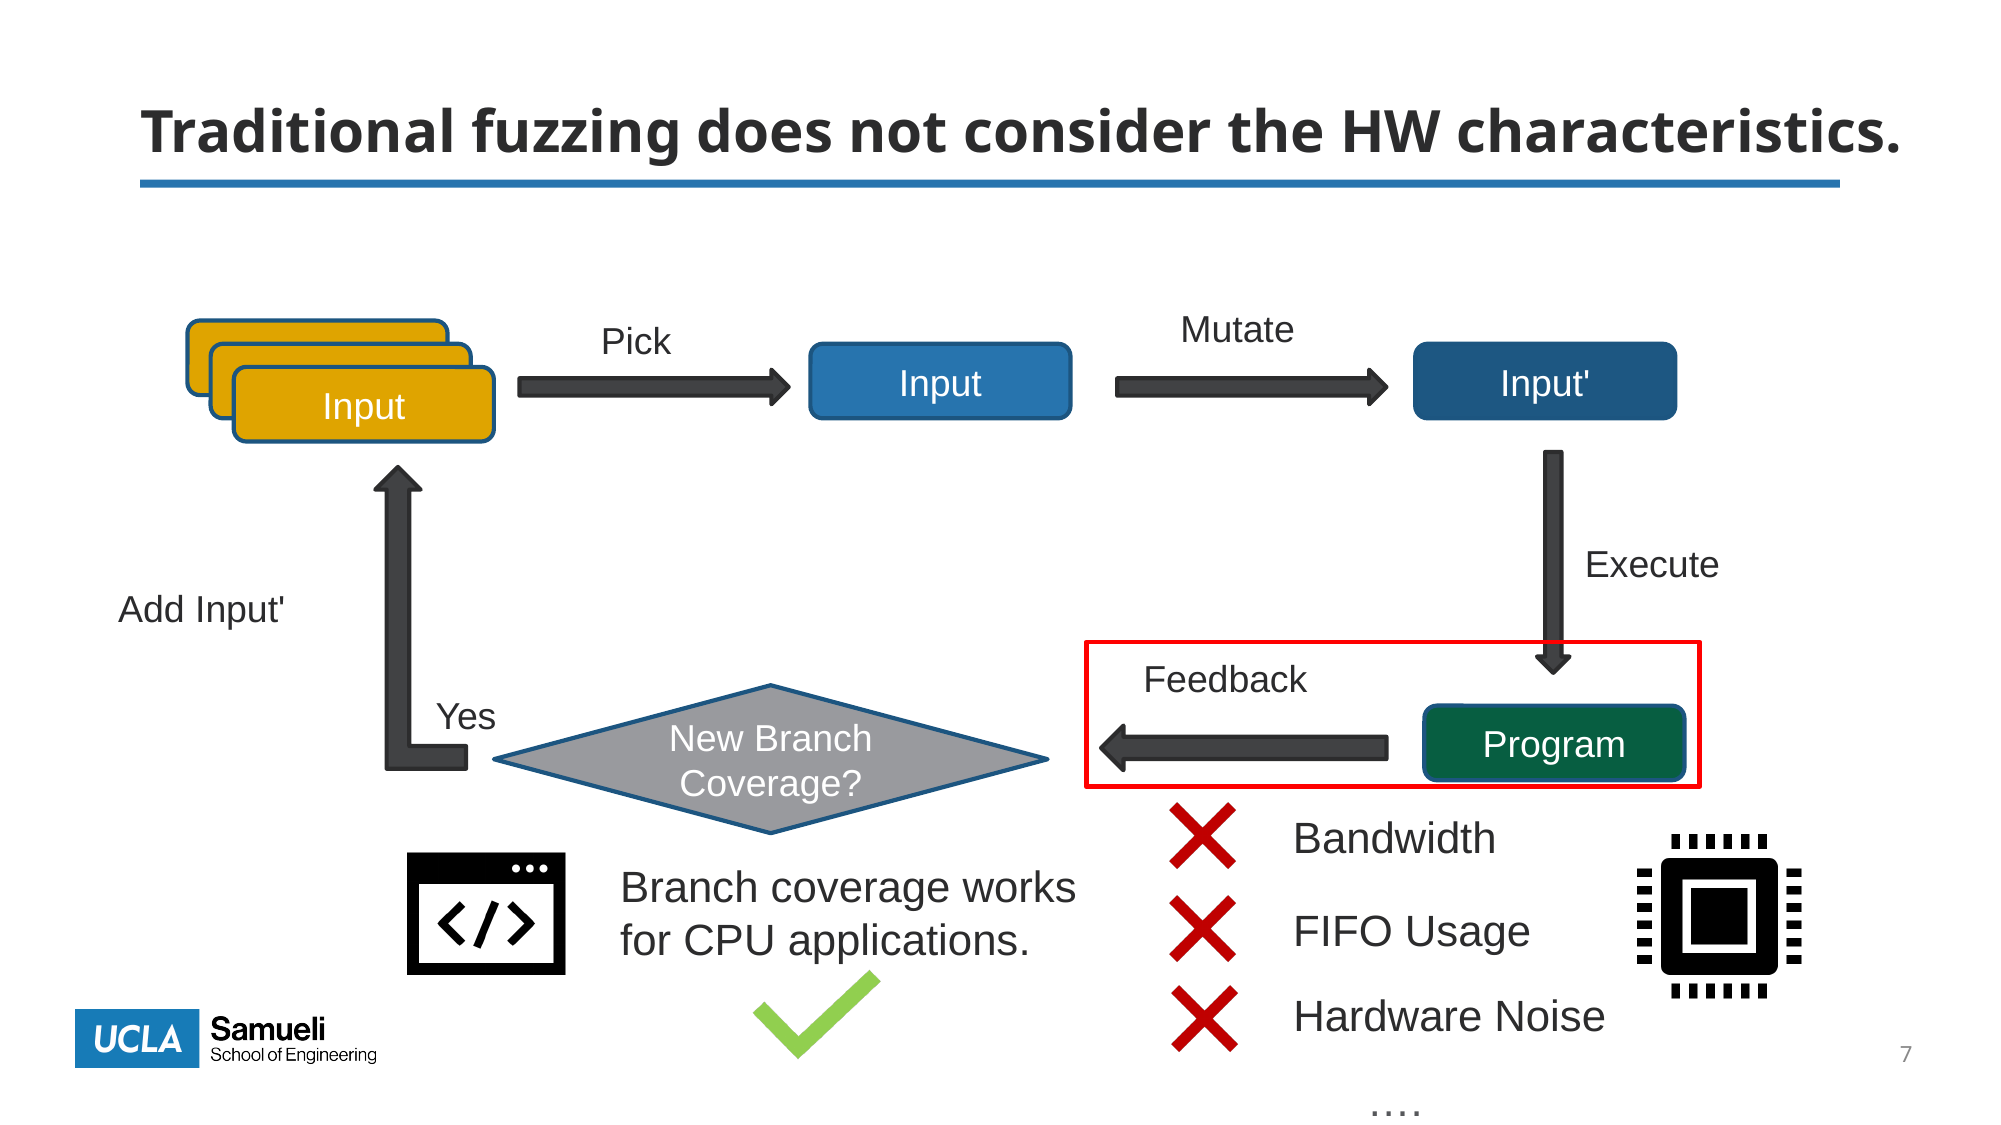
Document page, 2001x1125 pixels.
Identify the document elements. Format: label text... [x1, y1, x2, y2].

text_box Pick [585, 309, 723, 370]
text_box Bandwidth [1278, 801, 1512, 870]
picture [1157, 790, 1248, 882]
slide_number 7 [1899, 1040, 2000, 1110]
text_box Branch coverage works for CPU applications. [605, 851, 1093, 972]
picture [750, 948, 883, 1081]
text_box Add Input' [103, 577, 366, 638]
picture [75, 1009, 376, 1068]
text_box Input [808, 341, 1073, 421]
text_box Hardware Noise [1278, 980, 1622, 1048]
text_box [373, 464, 469, 771]
text_box Mutate [1165, 297, 1364, 358]
text_box [1543, 449, 1564, 640]
text_box FIFO Usage [1278, 895, 1547, 963]
picture [1157, 883, 1250, 1065]
text_box …. [1352, 1065, 1438, 1125]
text_box New Branch Coverage? [491, 683, 1050, 836]
title Traditional fuzzing does not consider the HW characteristics. [140, 102, 1981, 166]
text_box Execute [1569, 532, 1768, 593]
text_box [1115, 367, 1389, 407]
text_box [1084, 640, 1702, 789]
text_box [517, 367, 791, 407]
text_box Input [185, 318, 450, 398]
text_box Yes [420, 684, 532, 745]
text_box Input [208, 341, 473, 421]
picture [1615, 812, 1823, 1020]
picture [391, 819, 581, 1009]
text_box Input' [1413, 341, 1678, 421]
text_box Input [231, 364, 496, 444]
